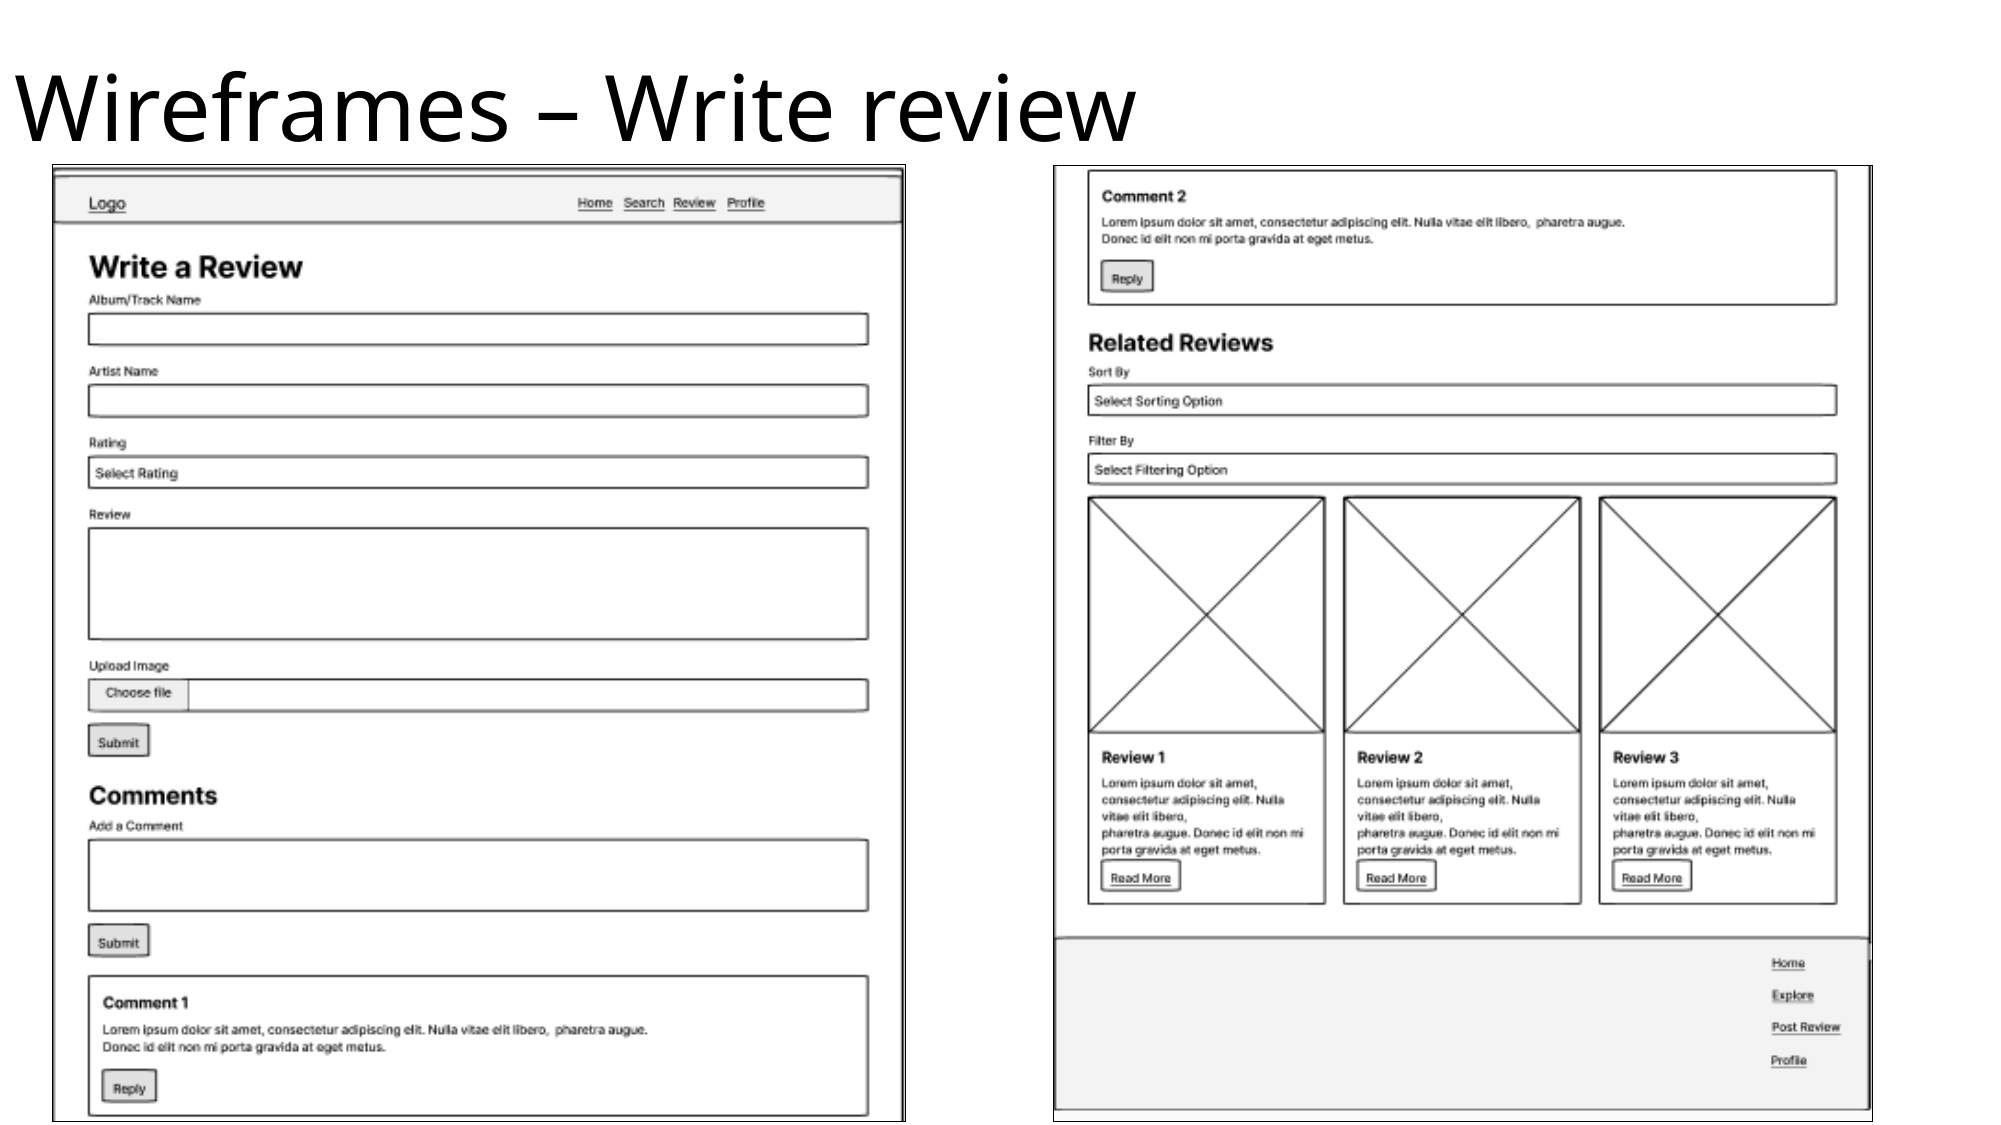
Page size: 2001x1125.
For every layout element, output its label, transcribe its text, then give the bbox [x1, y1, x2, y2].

picture [1053, 165, 1873, 1122]
picture [52, 164, 907, 1122]
title Wireframes – Write review [0, 3, 1725, 221]
